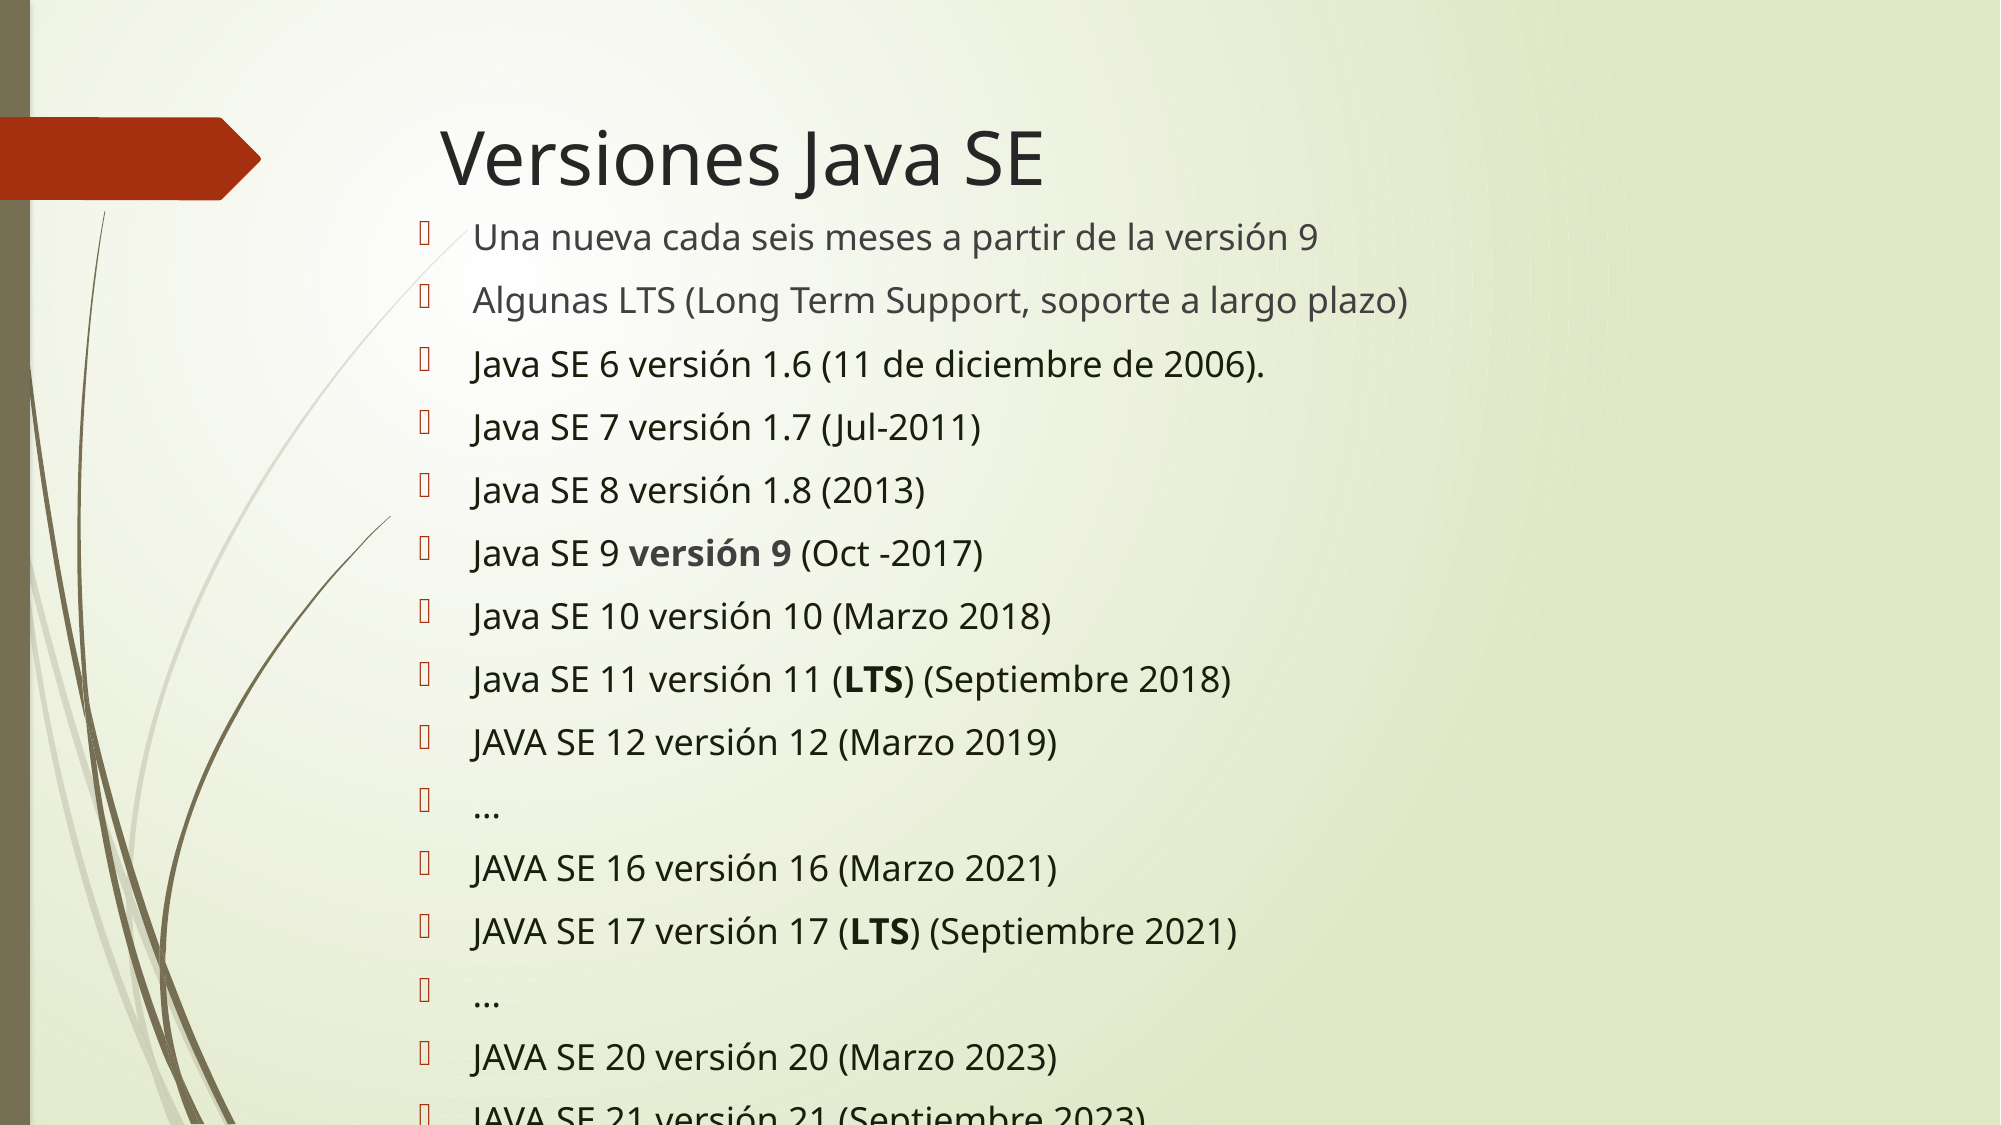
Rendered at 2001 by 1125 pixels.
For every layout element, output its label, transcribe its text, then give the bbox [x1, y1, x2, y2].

title Versiones Java SE [425, 102, 1888, 313]
list Una nueva cada seis meses a partir de la versión 9 Algunas LTS (Long Term Support, soporte a largo plazo) Java SE 6 versión 1.6 (11 de diciembre de 2006). Java SE 7 versión 1.7 (Jul-2011) Java SE 8 versión 1.8 (2013) Java SE 9 versión 9 (Oct -2017) Java SE 10 versión 10 (Marzo 2018) Java SE 11 versión 11 (LTS) (Septiembre 2018) JAVA SE 12 versión 12 (Marzo 2019) … JAVA SE 16 versión 16 (Marzo 2021) JAVA SE 17 versión 17 (LTS) (Septiembre 2021) … JAVA SE 20 versión 20 (Marzo 2023) JAVA SE 21 versión 21 (Septiembre 2023) [403, 207, 1866, 1125]
